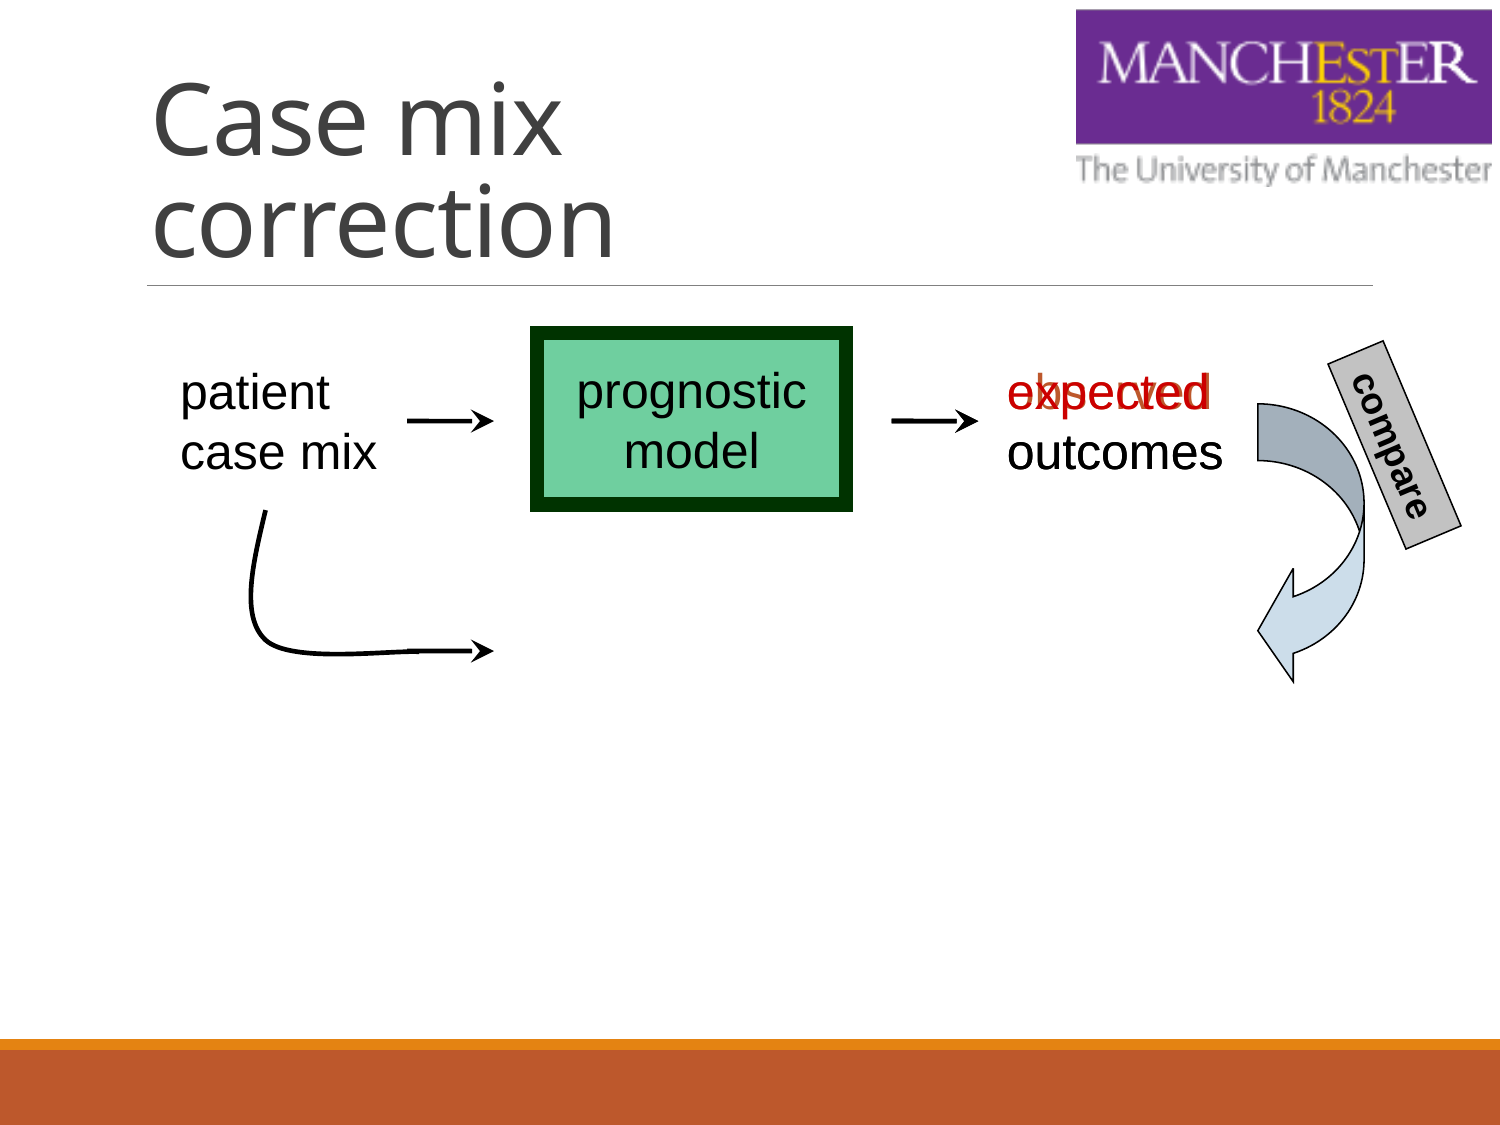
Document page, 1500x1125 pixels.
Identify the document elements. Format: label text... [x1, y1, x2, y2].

text_box compare [1328, 340, 1462, 550]
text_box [536, 332, 1251, 506]
text_box [1257, 403, 1365, 682]
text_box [135, 350, 495, 487]
title Case mix correction [135, 47, 1047, 285]
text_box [239, 509, 495, 665]
